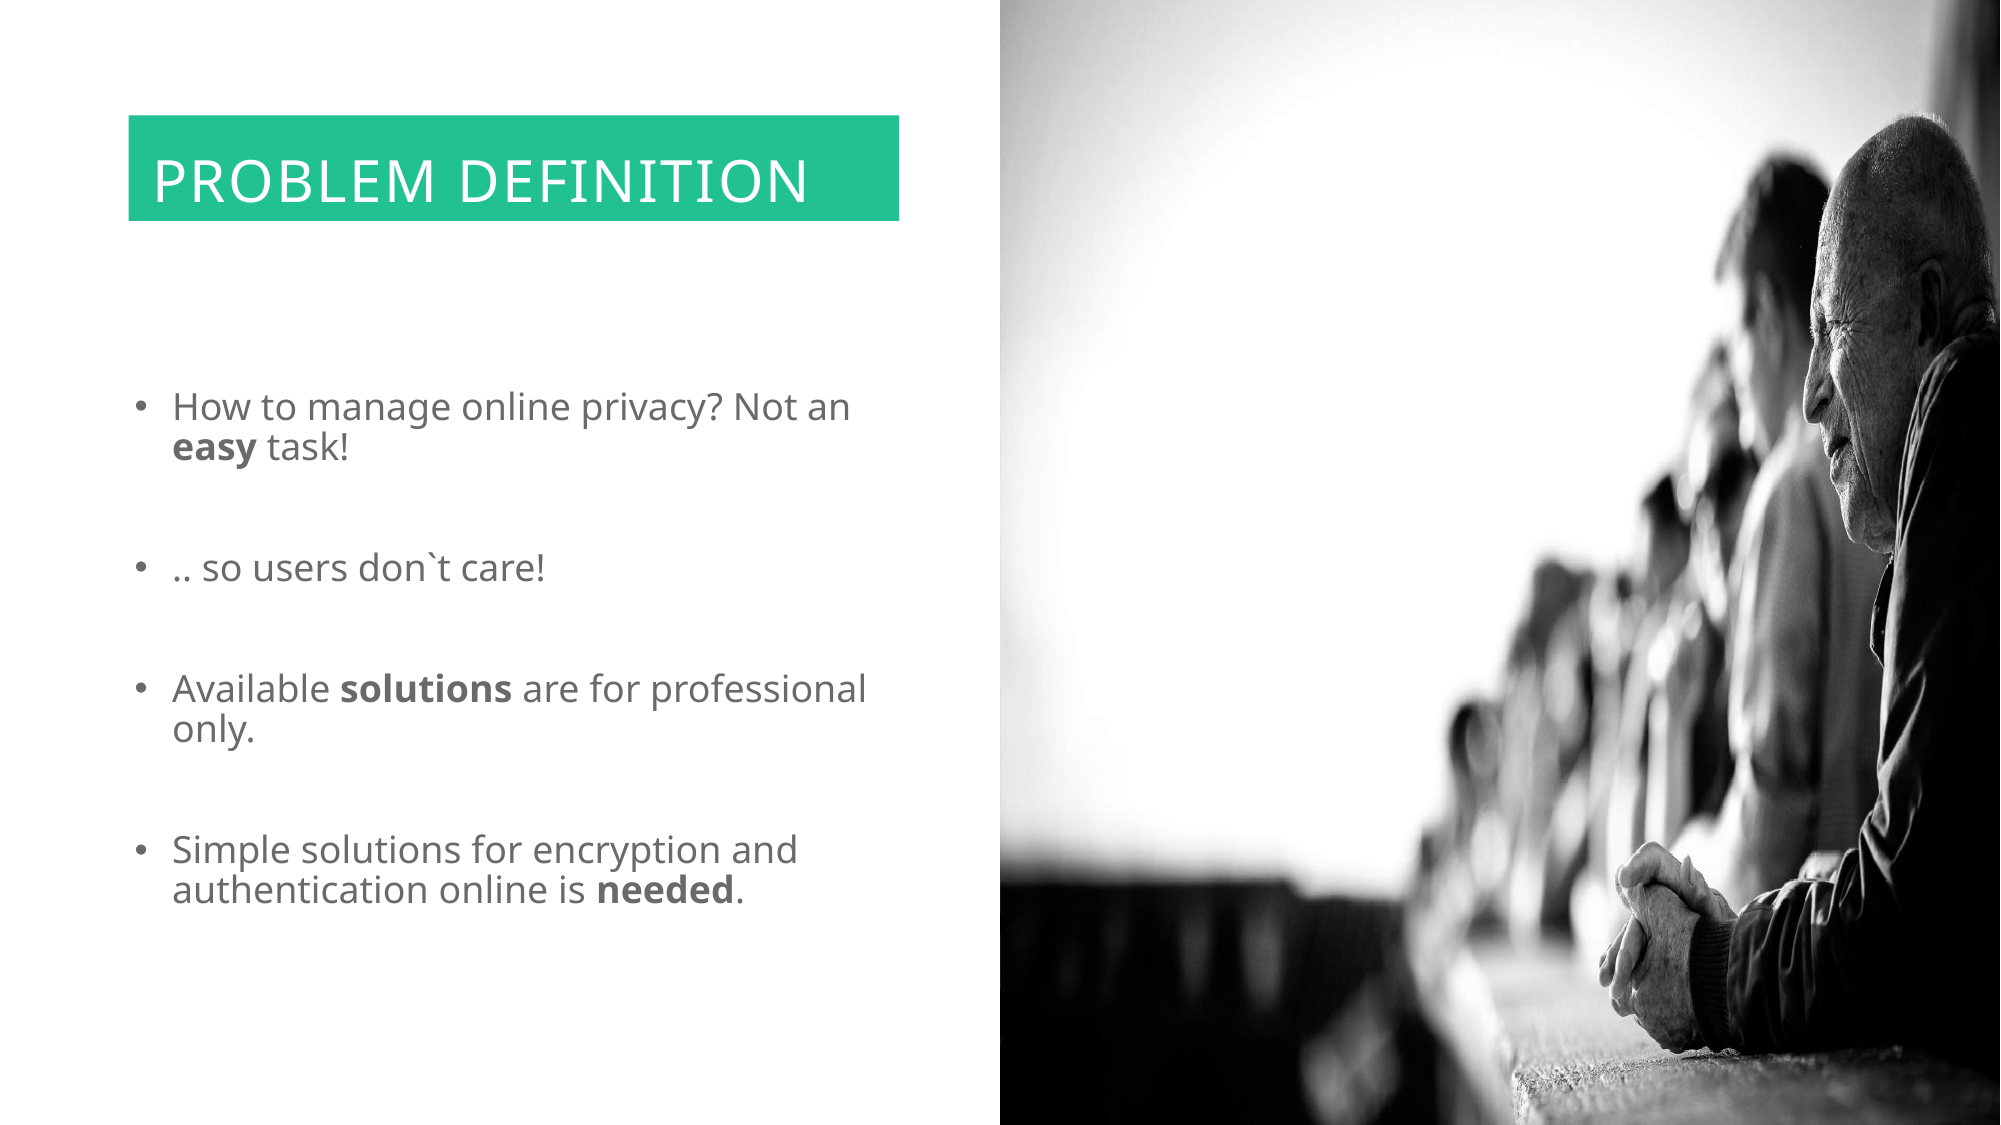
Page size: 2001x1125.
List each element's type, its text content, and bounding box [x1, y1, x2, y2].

picture [1000, 0, 2000, 1125]
list How to manage online privacy? Not an easy task! .. so users don`t care! Available solutions are for professional only. Simple solutions for encryption and authentication online is needed. [44, 321, 910, 979]
list PROBLEM DEFINITION [128, 115, 899, 221]
